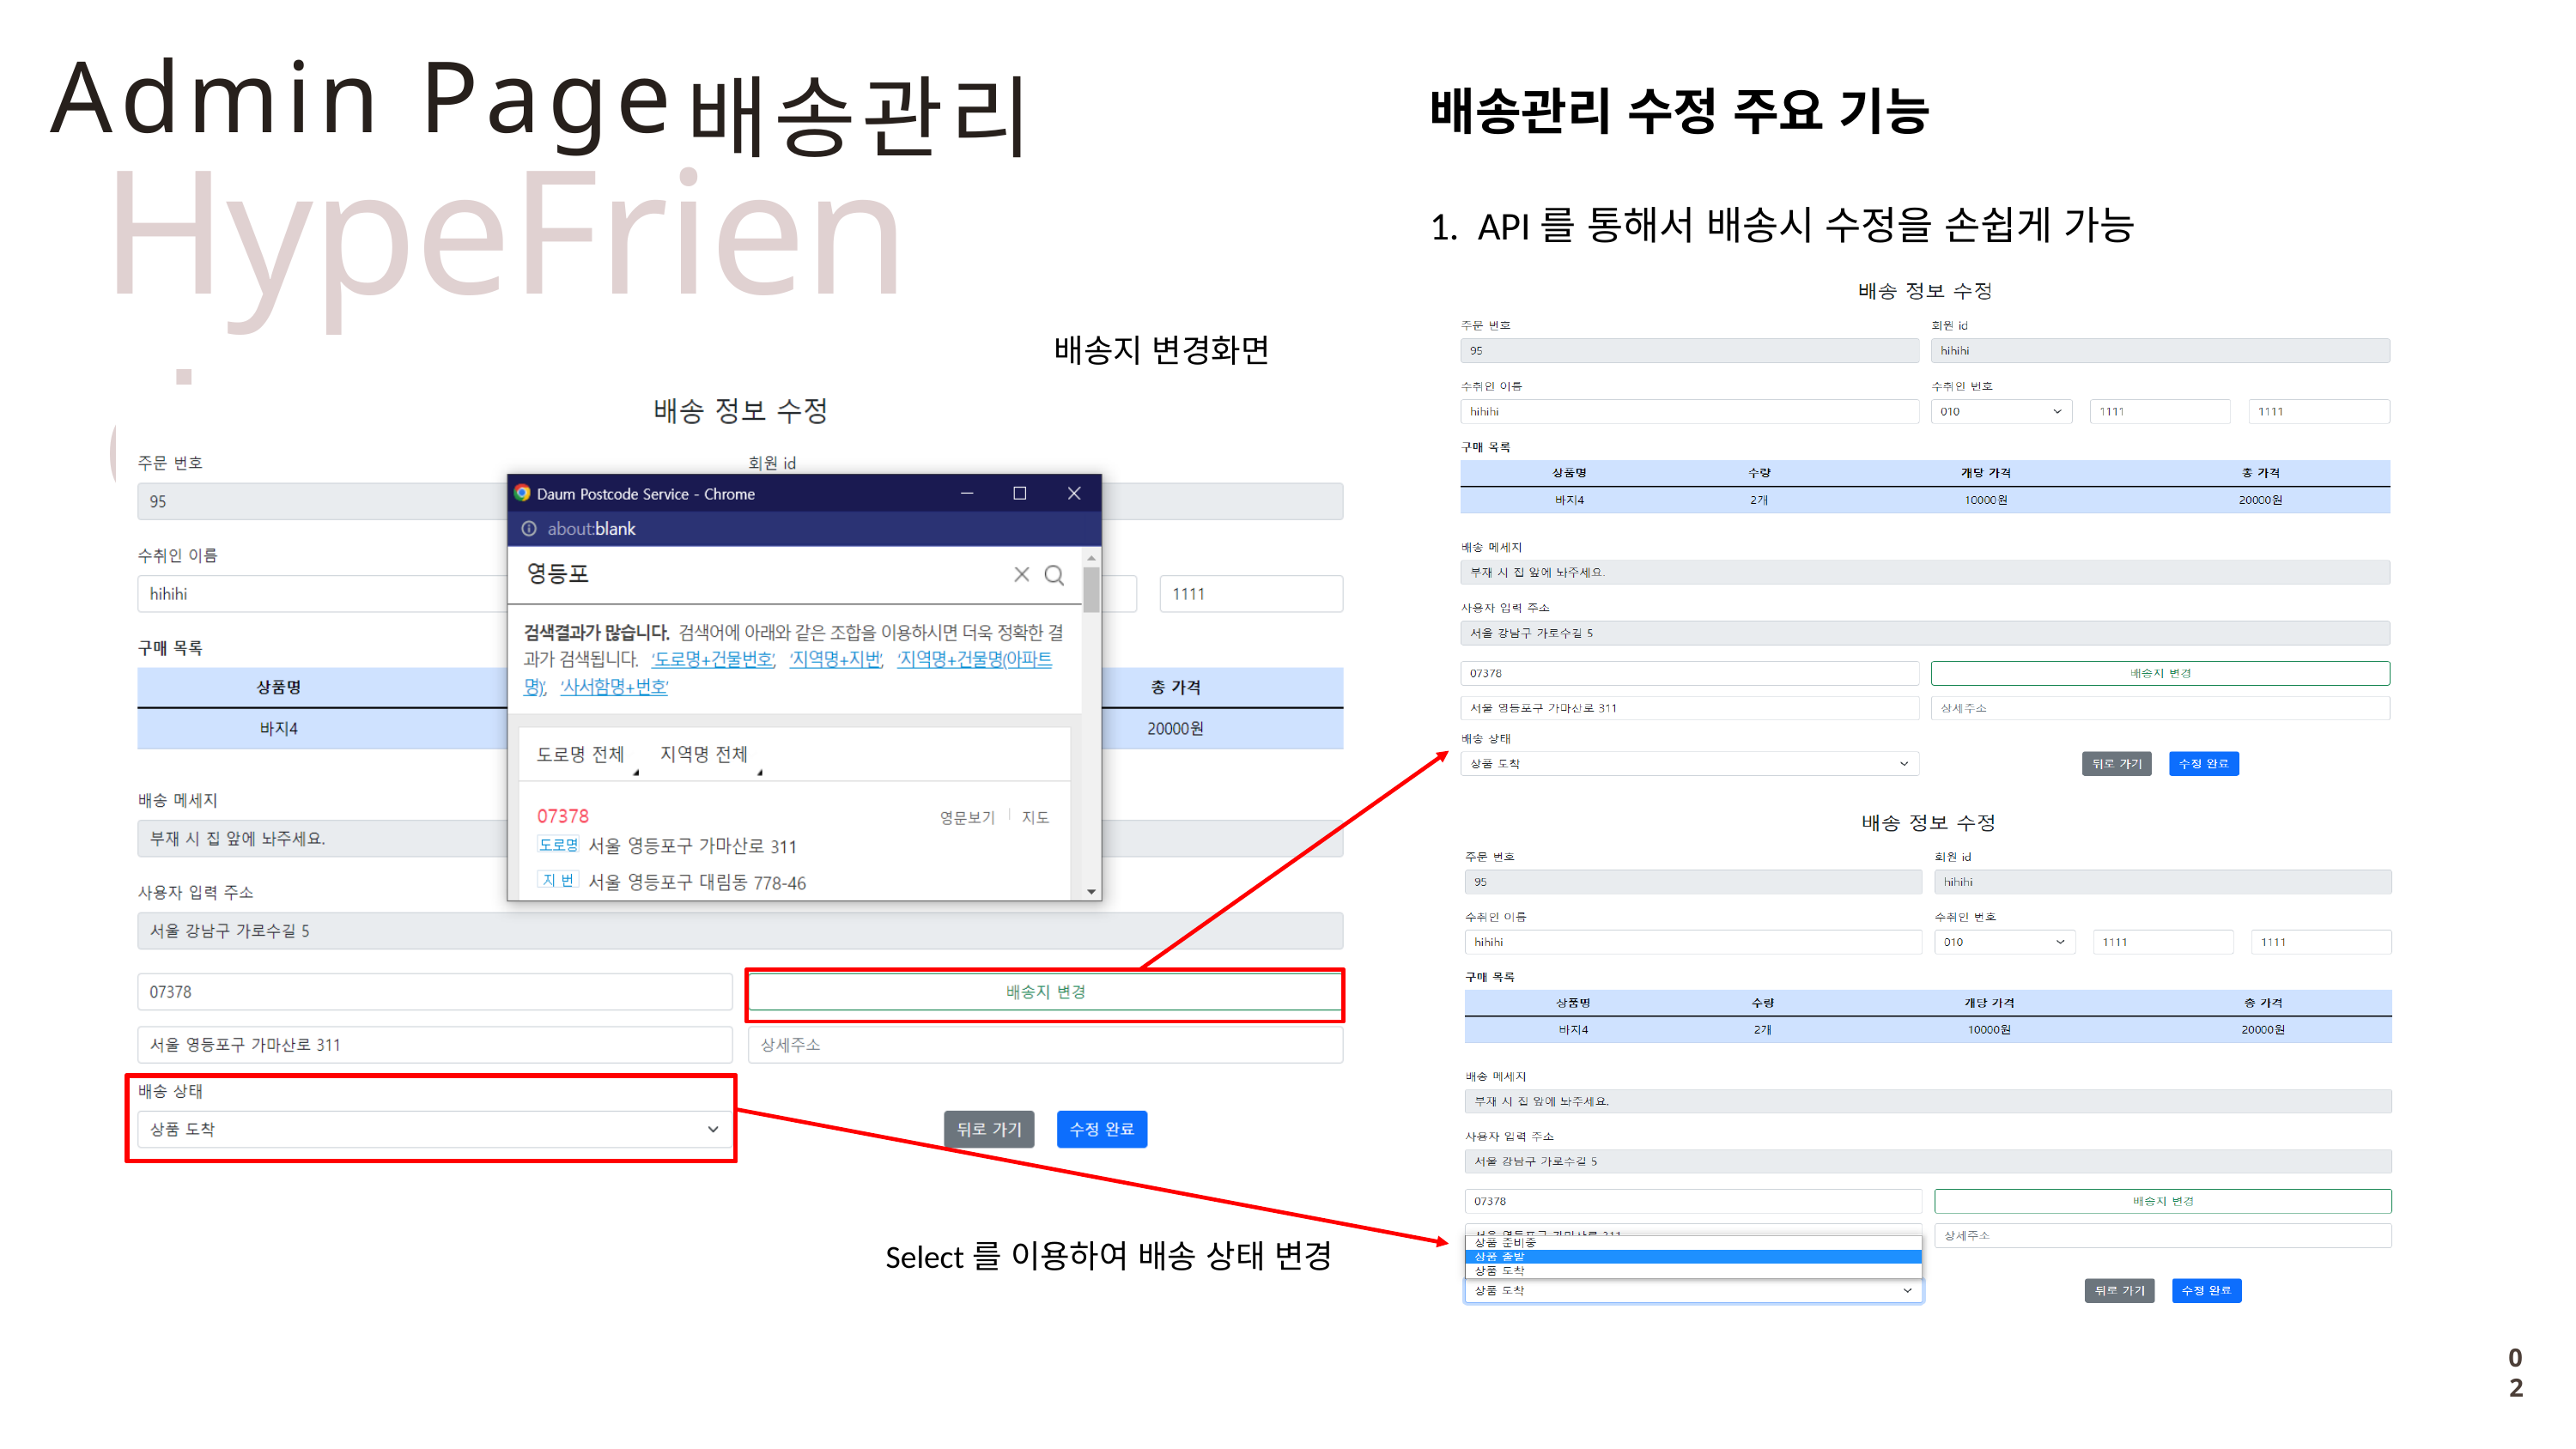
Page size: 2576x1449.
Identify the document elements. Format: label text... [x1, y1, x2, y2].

picture [1449, 276, 2438, 785]
text_box 02 [2490, 1336, 2543, 1409]
picture [1449, 806, 2438, 1319]
picture [115, 385, 1375, 1185]
text_box 배송관리 [674, 54, 1331, 175]
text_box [1139, 750, 1449, 971]
text_box HypeFriend [88, 160, 976, 541]
text_box Select를 이용하여 배송 상태 변경 [872, 1252, 1406, 1282]
text_box Admin Page [38, 27, 1122, 160]
text_box 배송관리 수정 주요 기능 API를 통해서 배송시 수정을 손쉽게 가능 [1417, 73, 2372, 254]
text_box 배송지 변경화면 [1042, 324, 1444, 376]
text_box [733, 1108, 1444, 1245]
